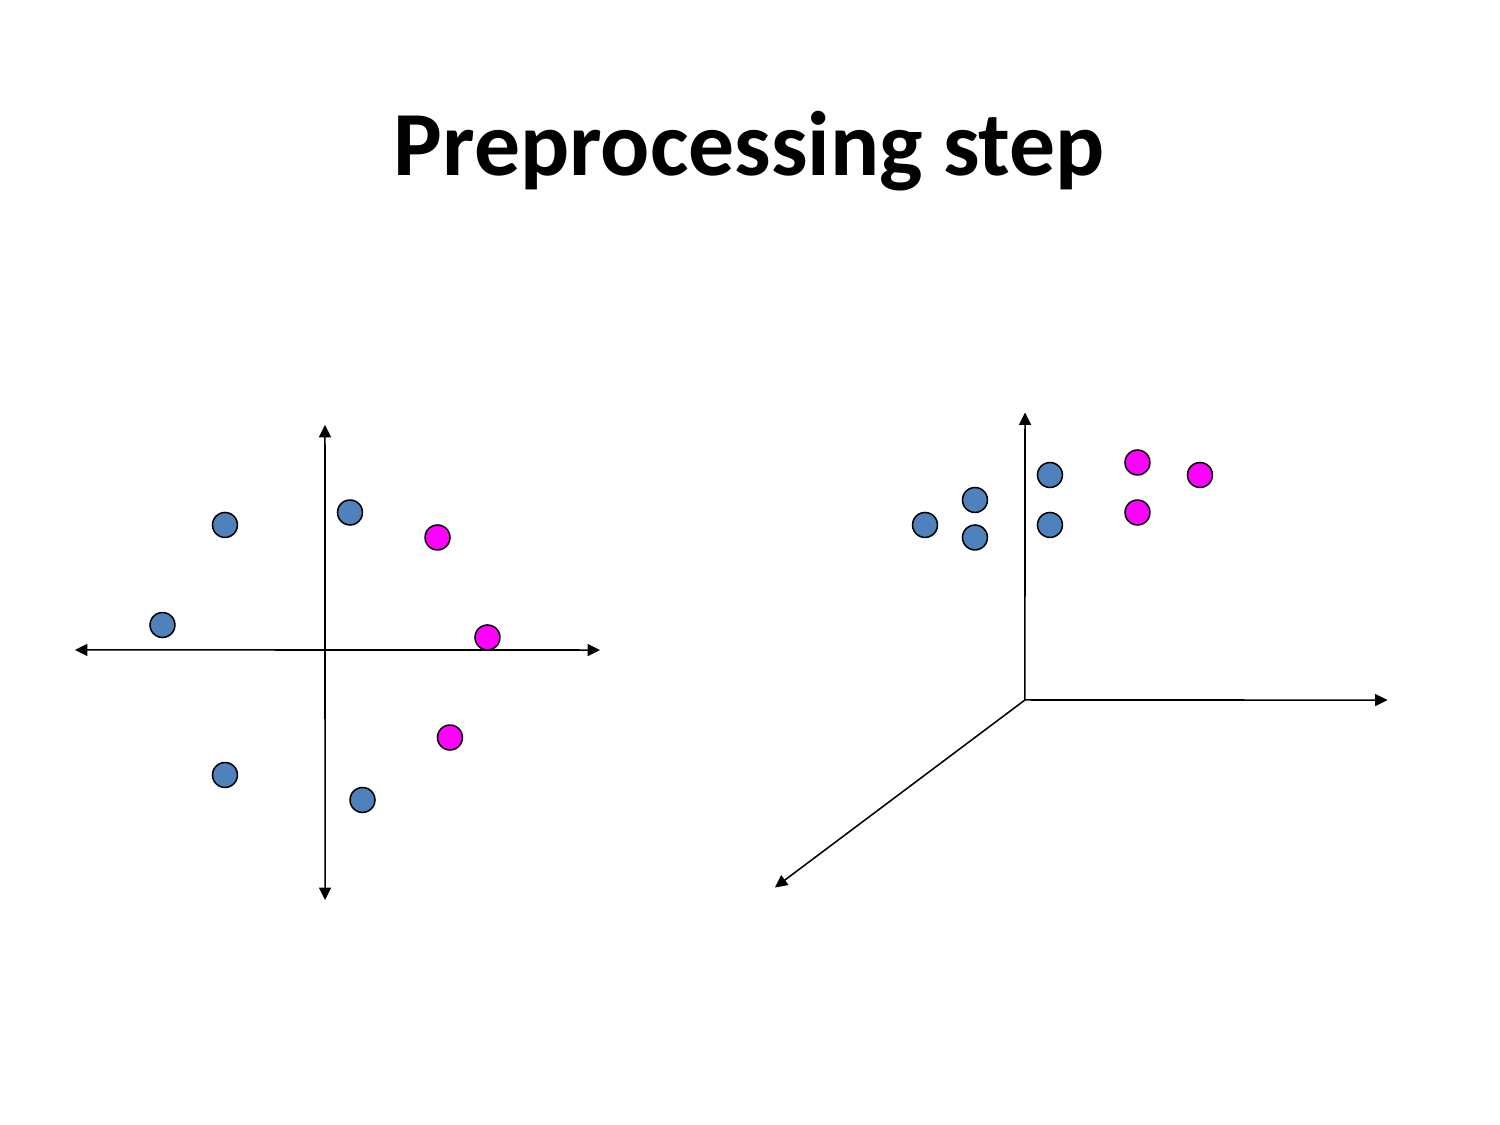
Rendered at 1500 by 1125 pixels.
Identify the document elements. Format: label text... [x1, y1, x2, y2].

text_box [75, 643, 324, 657]
text_box [150, 612, 175, 638]
text_box [774, 699, 1026, 888]
text_box [1018, 412, 1032, 700]
text_box [912, 512, 938, 538]
text_box [425, 525, 451, 550]
text_box [1125, 450, 1150, 475]
text_box [437, 725, 463, 751]
text_box [1125, 500, 1150, 526]
text_box [474, 624, 500, 649]
text_box [1187, 462, 1213, 488]
text_box [962, 525, 988, 550]
text_box [212, 762, 238, 788]
text_box [212, 512, 238, 538]
text_box [1037, 512, 1063, 538]
text_box [1026, 693, 1388, 707]
title Preprocessing step [75, 45, 1425, 233]
text_box [337, 500, 363, 526]
text_box [326, 643, 601, 657]
text_box [962, 487, 988, 513]
text_box [350, 787, 376, 813]
text_box [1037, 462, 1063, 488]
text_box [318, 424, 332, 901]
